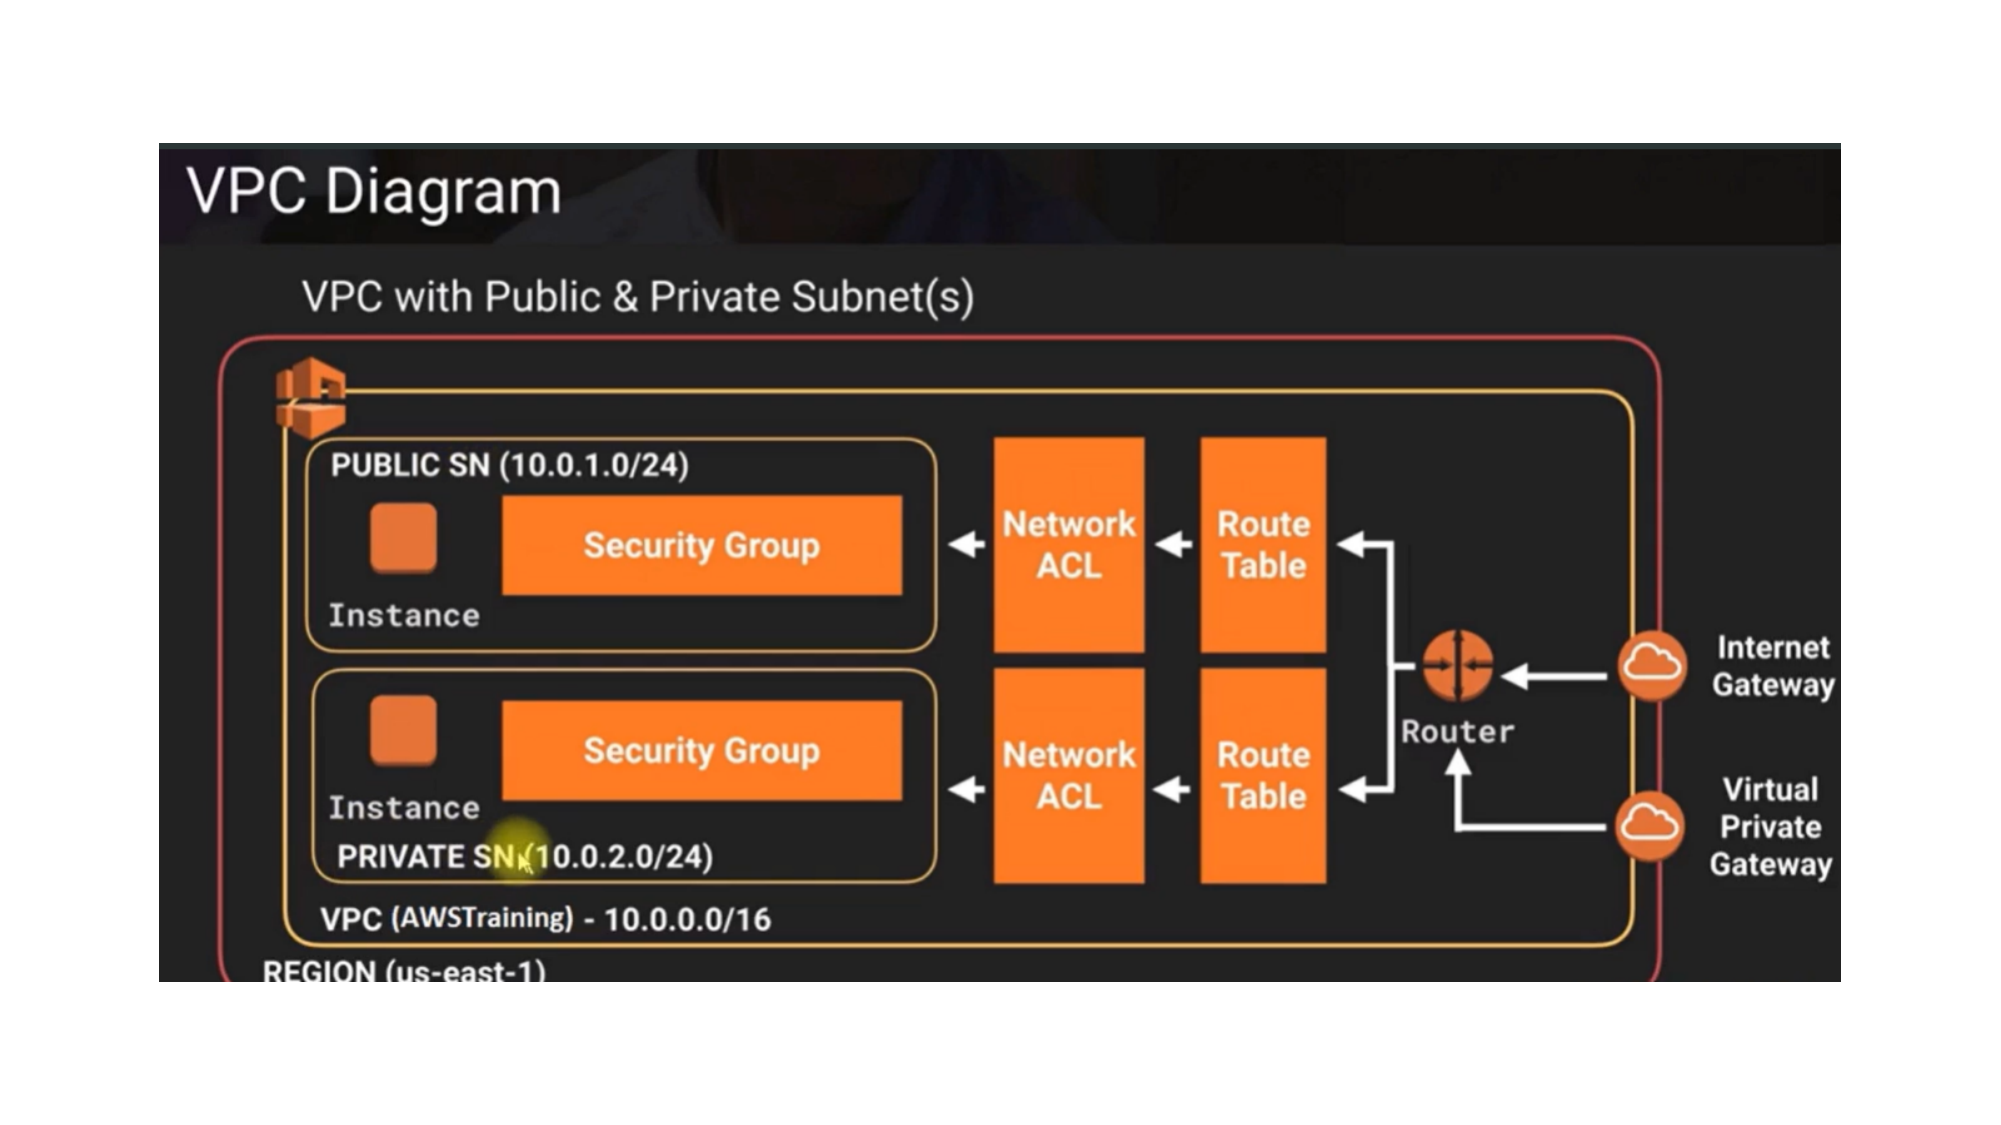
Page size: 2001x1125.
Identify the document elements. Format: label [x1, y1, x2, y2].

picture [159, 143, 1841, 982]
